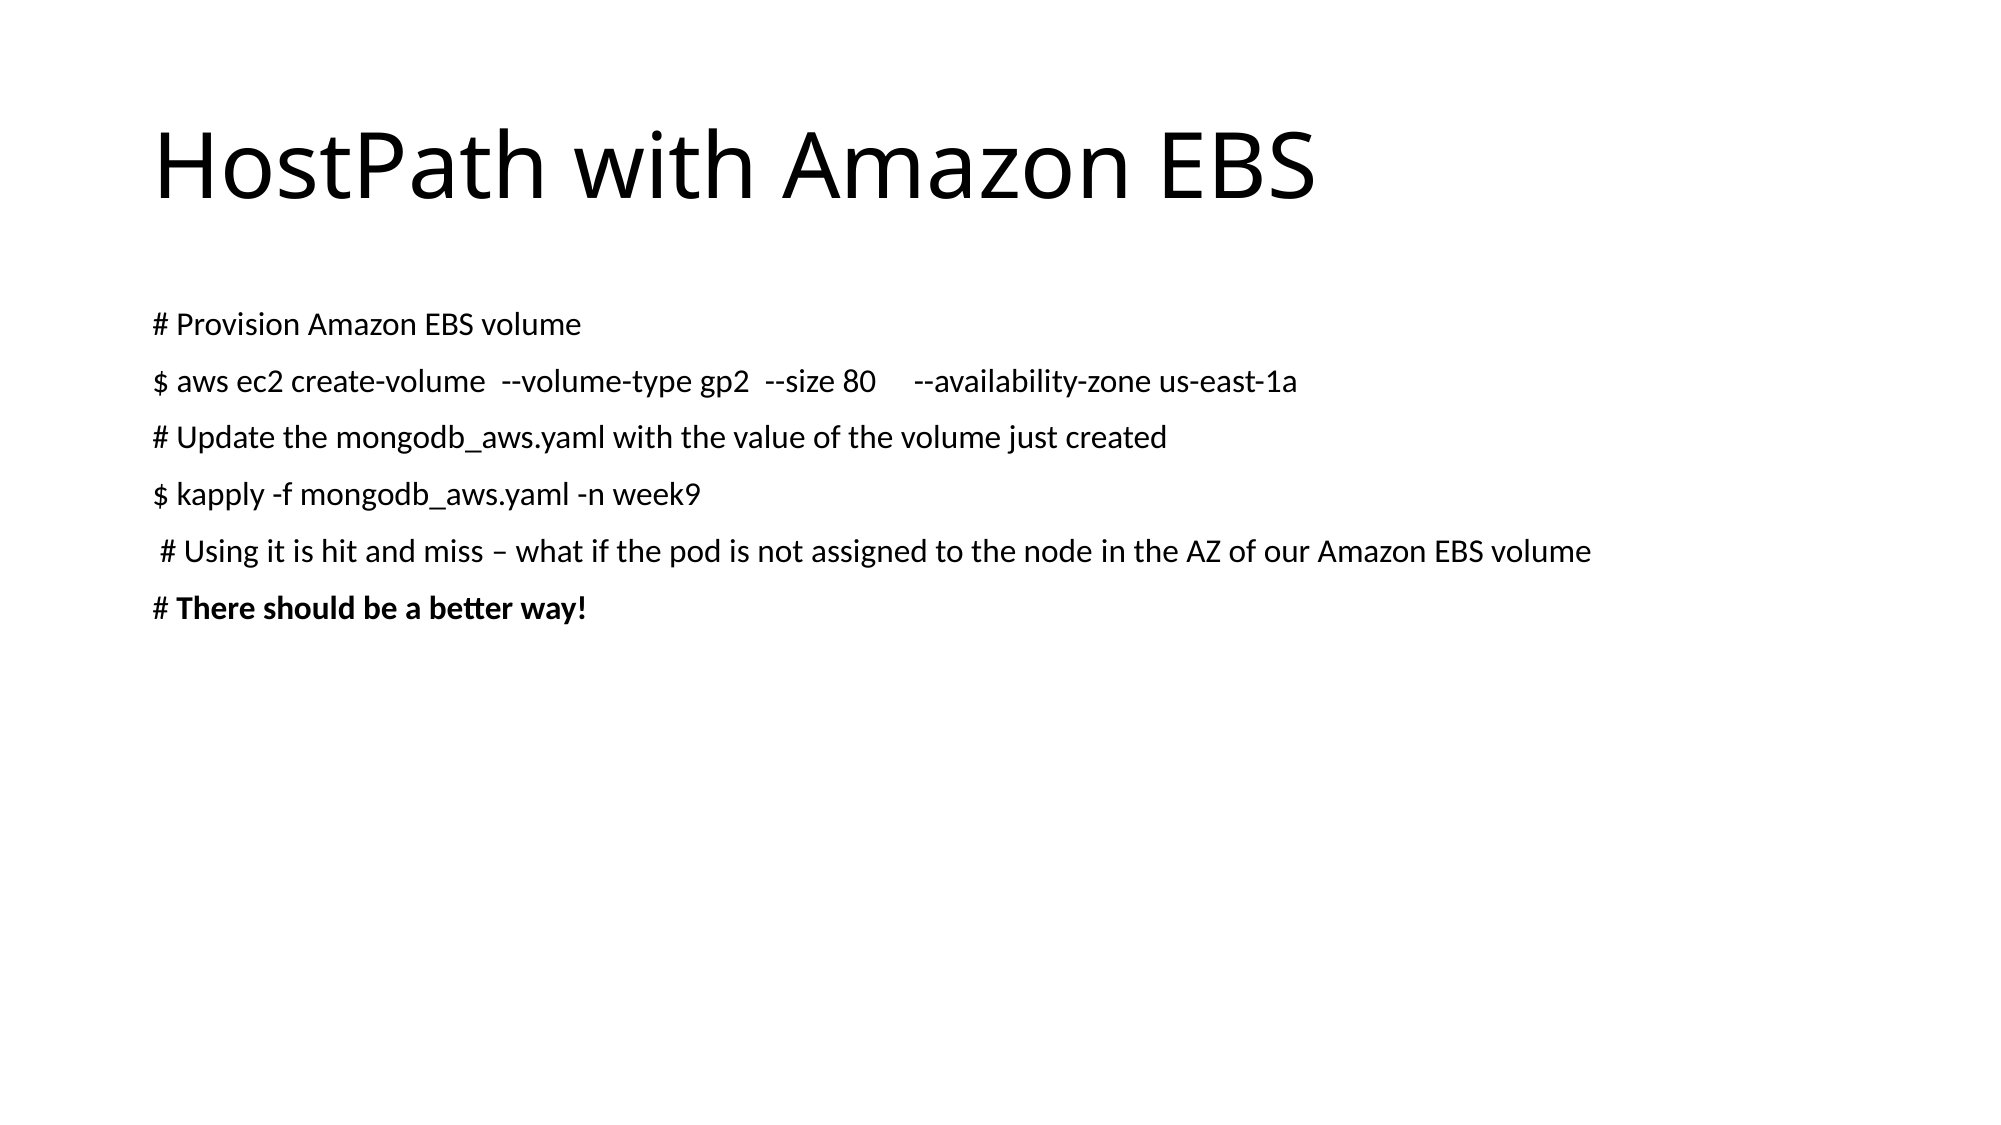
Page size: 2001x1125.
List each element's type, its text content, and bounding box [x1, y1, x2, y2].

list # Provision Amazon EBS volume $ aws ec2 create-volume --volume-type gp2 --size 80 --availability-zone us-east-1a # Update the mongodb_aws.yaml with the value of the volume just created $ kapply -f mongodb_aws.yaml -n week9 # Using it is hit and miss – what if the pod is not assigned to the node in the AZ of our Amazon EBS volume # There should be a better way! [137, 299, 1863, 1014]
title HostPath with Amazon EBS [137, 59, 1863, 278]
